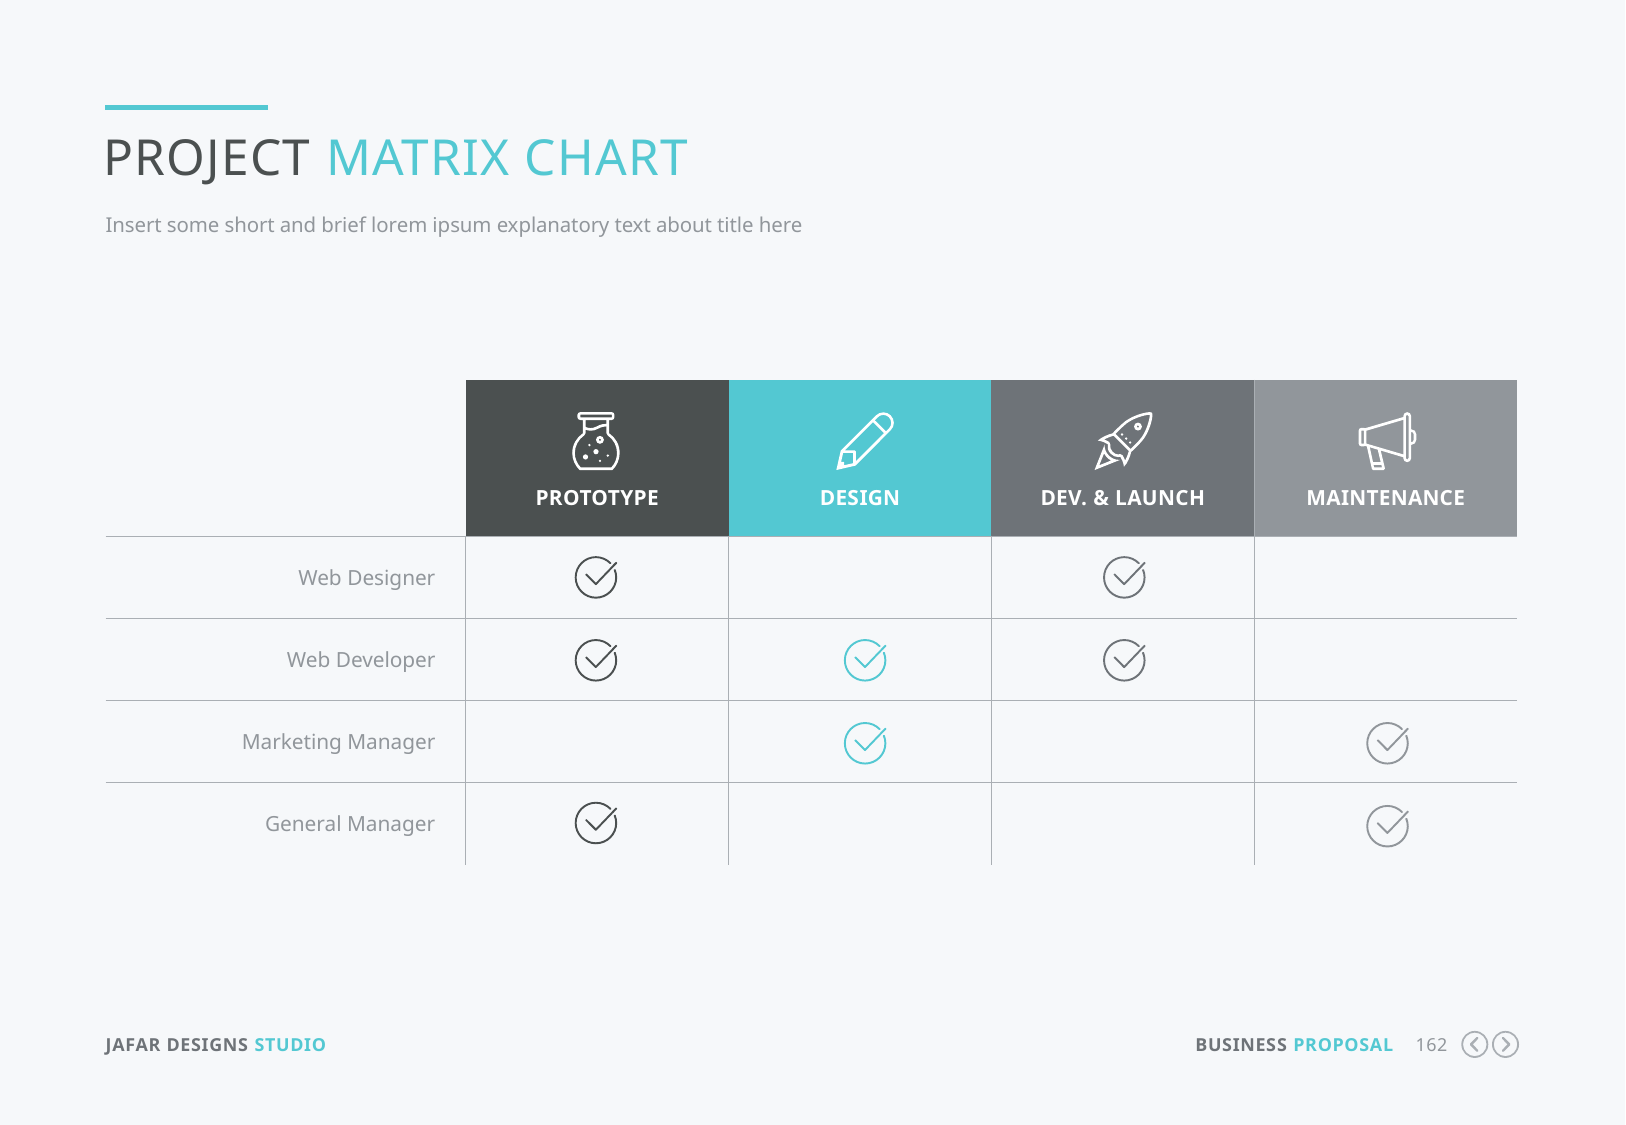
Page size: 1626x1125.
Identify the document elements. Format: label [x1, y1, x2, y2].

text_box [843, 722, 887, 765]
text_box [843, 639, 887, 682]
text_box [1113, 561, 1146, 586]
table_cell [106, 619, 465, 700]
table_header [106, 380, 1254, 536]
text_box [1366, 722, 1409, 765]
table_cell [1255, 619, 1517, 700]
table_cell [729, 619, 991, 700]
table_cell [1255, 701, 1517, 782]
text_box [1103, 639, 1146, 682]
text_box [1094, 412, 1153, 471]
table_cell [466, 701, 728, 782]
text_box [574, 801, 618, 845]
table_cell [106, 701, 465, 782]
table_cell [729, 783, 991, 865]
list [105, 209, 1519, 241]
table_cell [466, 619, 728, 700]
table_cell [466, 537, 728, 618]
table_cell [106, 537, 465, 618]
table_header [1255, 380, 1517, 536]
text_box [572, 412, 620, 471]
list [103, 125, 1518, 188]
text_box [1113, 644, 1146, 669]
table_cell [729, 537, 991, 618]
table_cell [729, 701, 991, 782]
text_box [1103, 556, 1146, 599]
text_box [574, 639, 618, 682]
table_cell [992, 619, 1254, 700]
text_box [836, 412, 894, 471]
text_box [1366, 804, 1409, 848]
table_cell [466, 783, 728, 865]
table_cell [1255, 783, 1517, 865]
table_cell [992, 701, 1254, 782]
table_cell [1255, 537, 1517, 618]
table_cell [992, 537, 1254, 618]
text_box [574, 556, 618, 599]
text_box [1358, 412, 1417, 471]
table_cell [106, 783, 465, 865]
table_cell [992, 783, 1254, 865]
